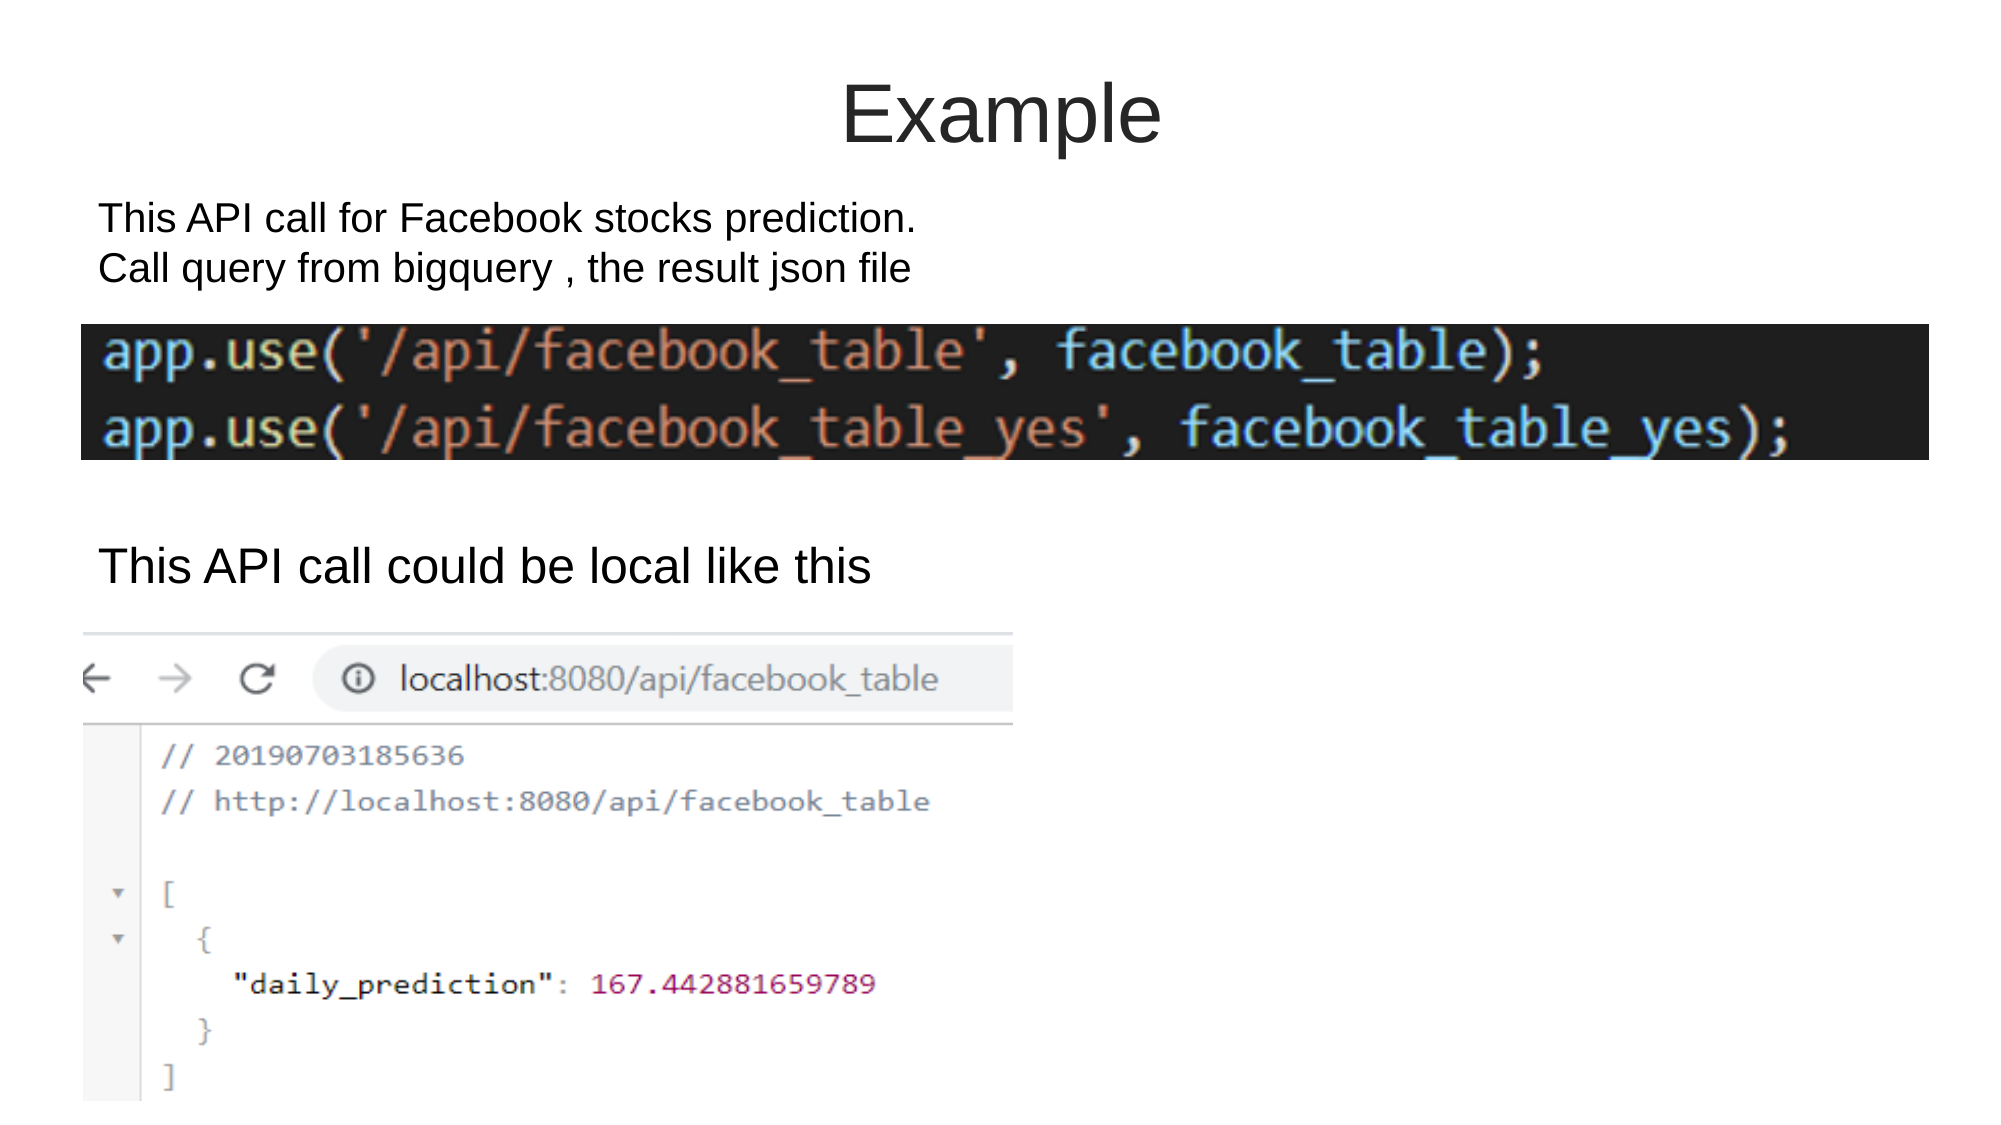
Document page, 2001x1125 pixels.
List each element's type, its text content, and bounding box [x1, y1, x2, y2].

text_box This API call could be local like this [83, 502, 1919, 633]
text_box This API call for Facebook stocks prediction. Call query from bigquery , the result json file [83, 183, 1919, 298]
picture [83, 632, 1013, 1101]
picture [81, 324, 1929, 460]
list Example [53, 55, 1952, 175]
